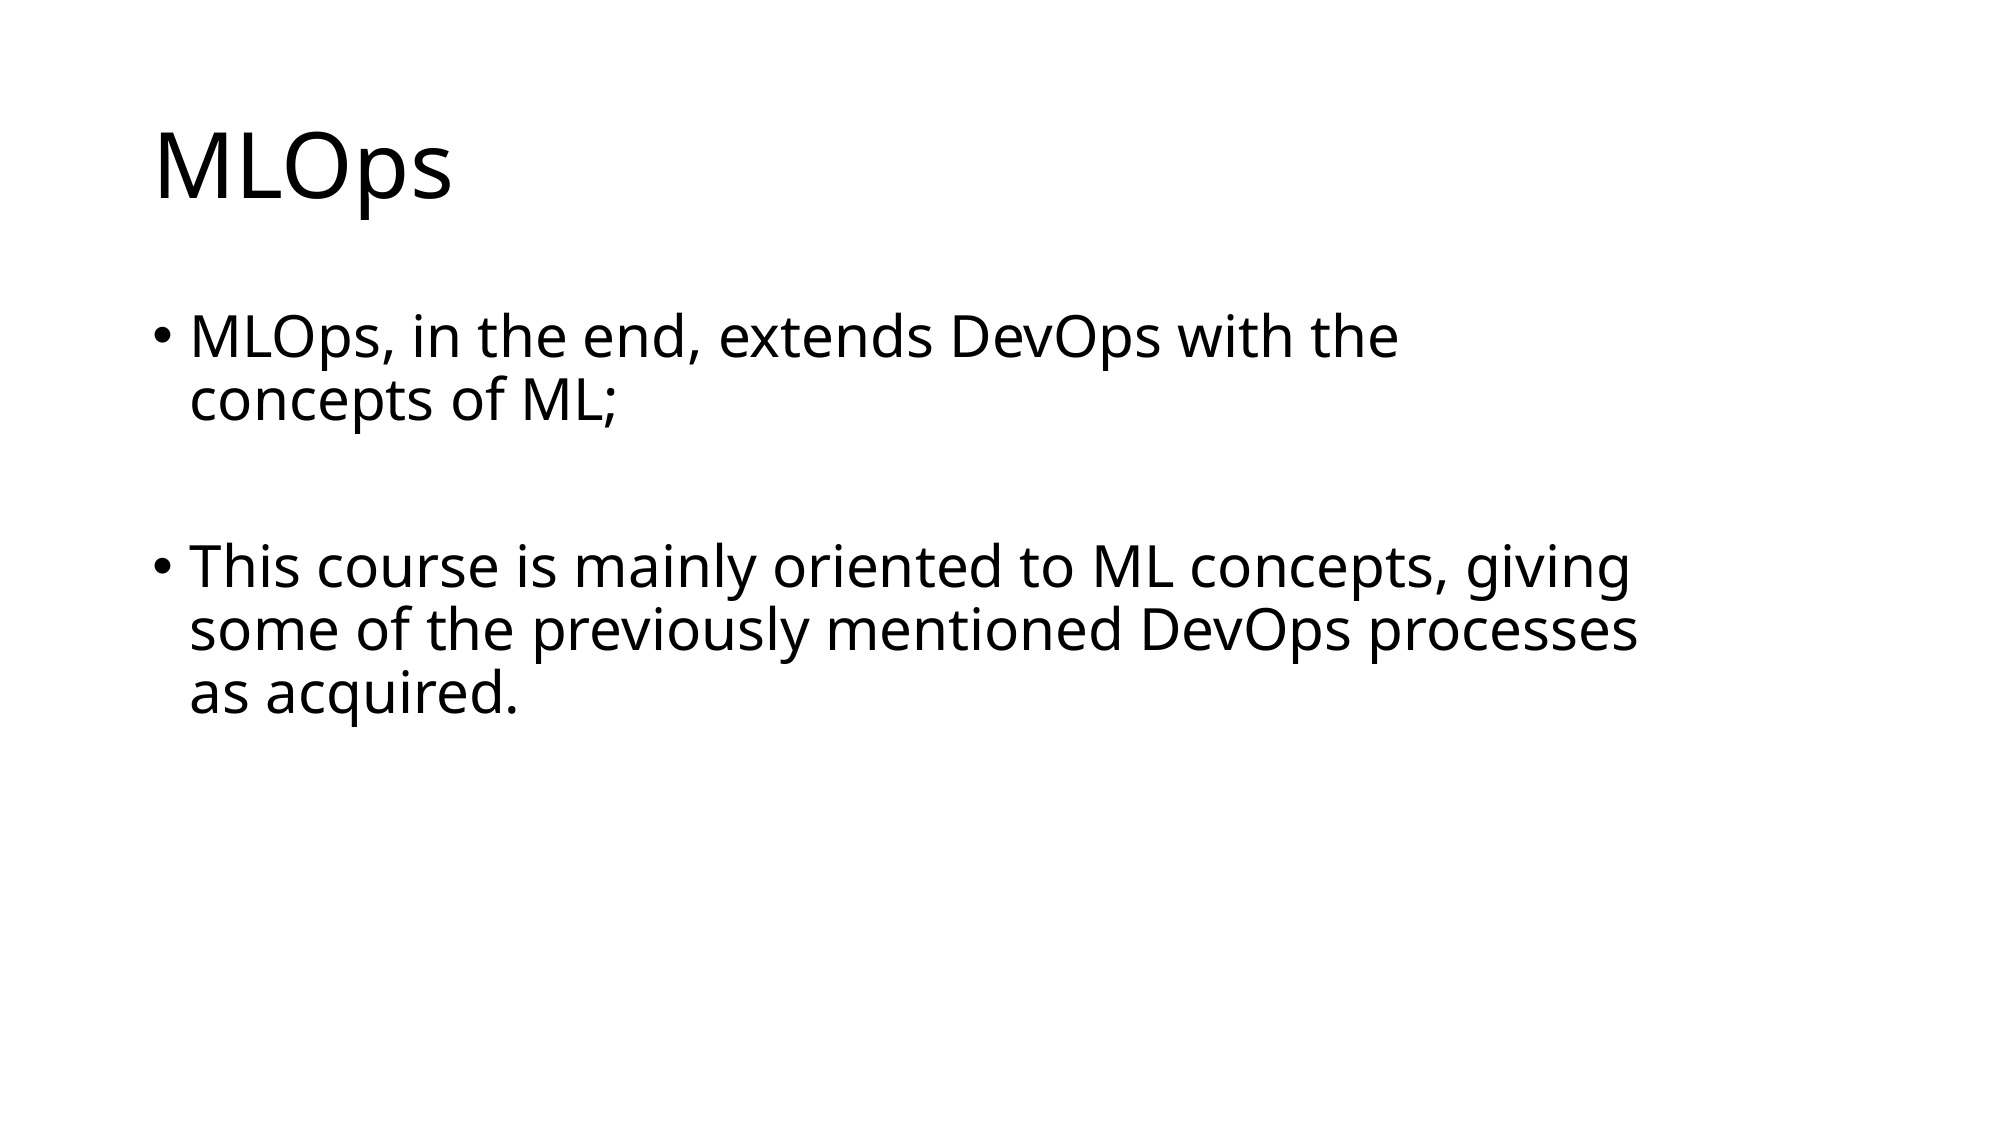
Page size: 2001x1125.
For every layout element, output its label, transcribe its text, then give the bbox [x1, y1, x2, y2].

list MLOps, in the end, extends DevOps with the concepts of ML; This course is mainly oriented to ML concepts, giving some of the previously mentioned DevOps processes as acquired. [137, 299, 1660, 1014]
title MLOps [137, 59, 1863, 278]
